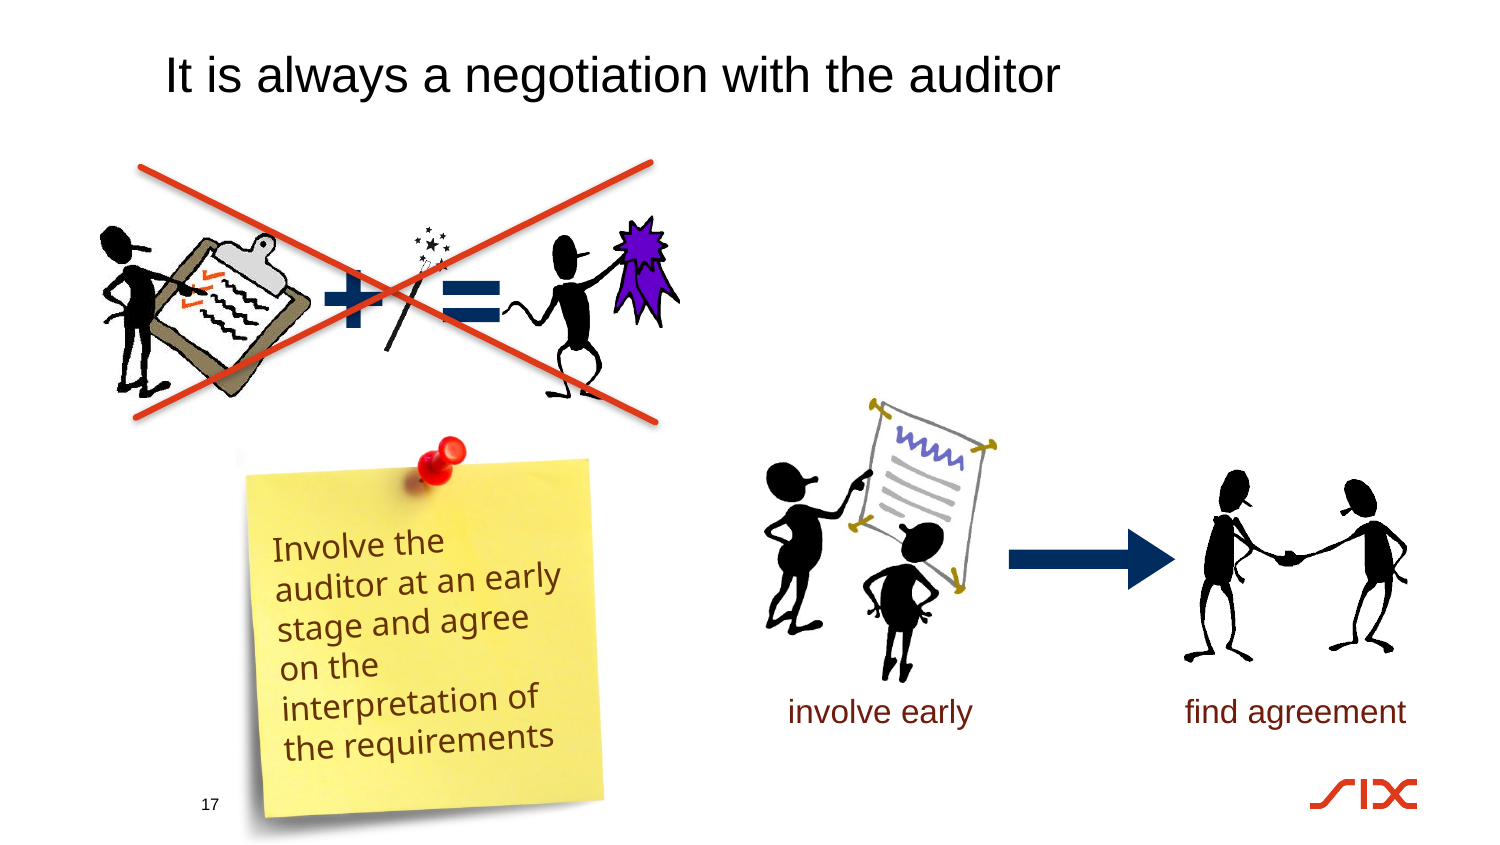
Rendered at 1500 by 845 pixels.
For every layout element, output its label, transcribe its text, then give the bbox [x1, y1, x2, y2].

picture [100, 225, 135, 398]
picture [1310, 779, 1417, 809]
picture [764, 398, 998, 683]
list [1184, 469, 1408, 664]
text_box involve early [772, 691, 989, 738]
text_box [135, 162, 651, 418]
title It is always a negotiation with the auditor [164, 42, 1414, 148]
slide_number 17 [201, 791, 231, 816]
picture [236, 433, 609, 844]
text_box find agreement [1170, 682, 1422, 738]
picture [656, 214, 680, 402]
text_box [1008, 528, 1176, 590]
